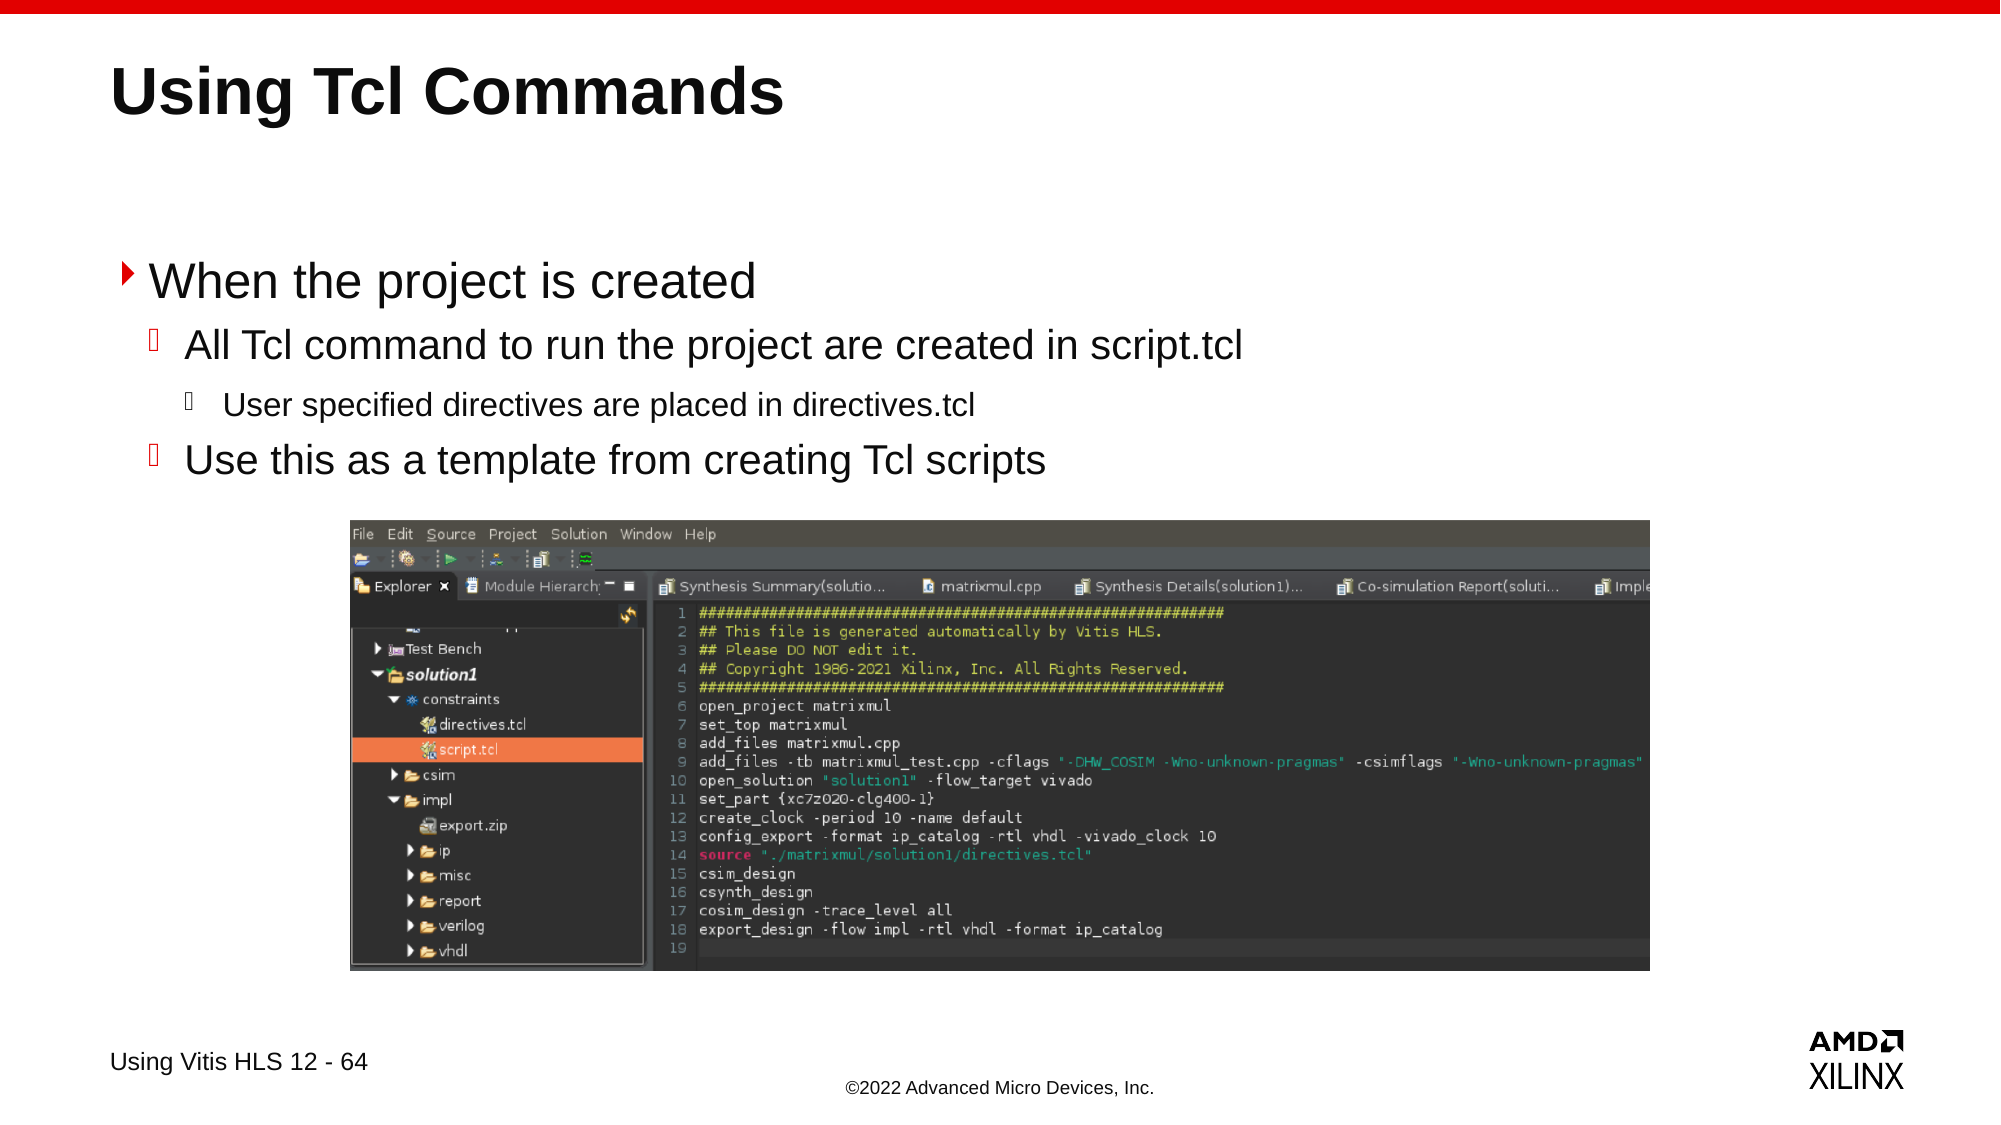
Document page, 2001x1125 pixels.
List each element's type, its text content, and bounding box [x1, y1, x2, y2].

picture [350, 520, 1650, 971]
title Using Tcl Commands [95, 50, 1905, 210]
list When the project is created All Tcl command to run the project are created in script.tcl User specified directives are placed in directives.tcl Use this as a template from creating Tcl scripts [95, 241, 1905, 1002]
picture [1809, 1030, 1904, 1089]
slide_number Using Vitis HLS 12 - 64 [95, 1037, 457, 1098]
